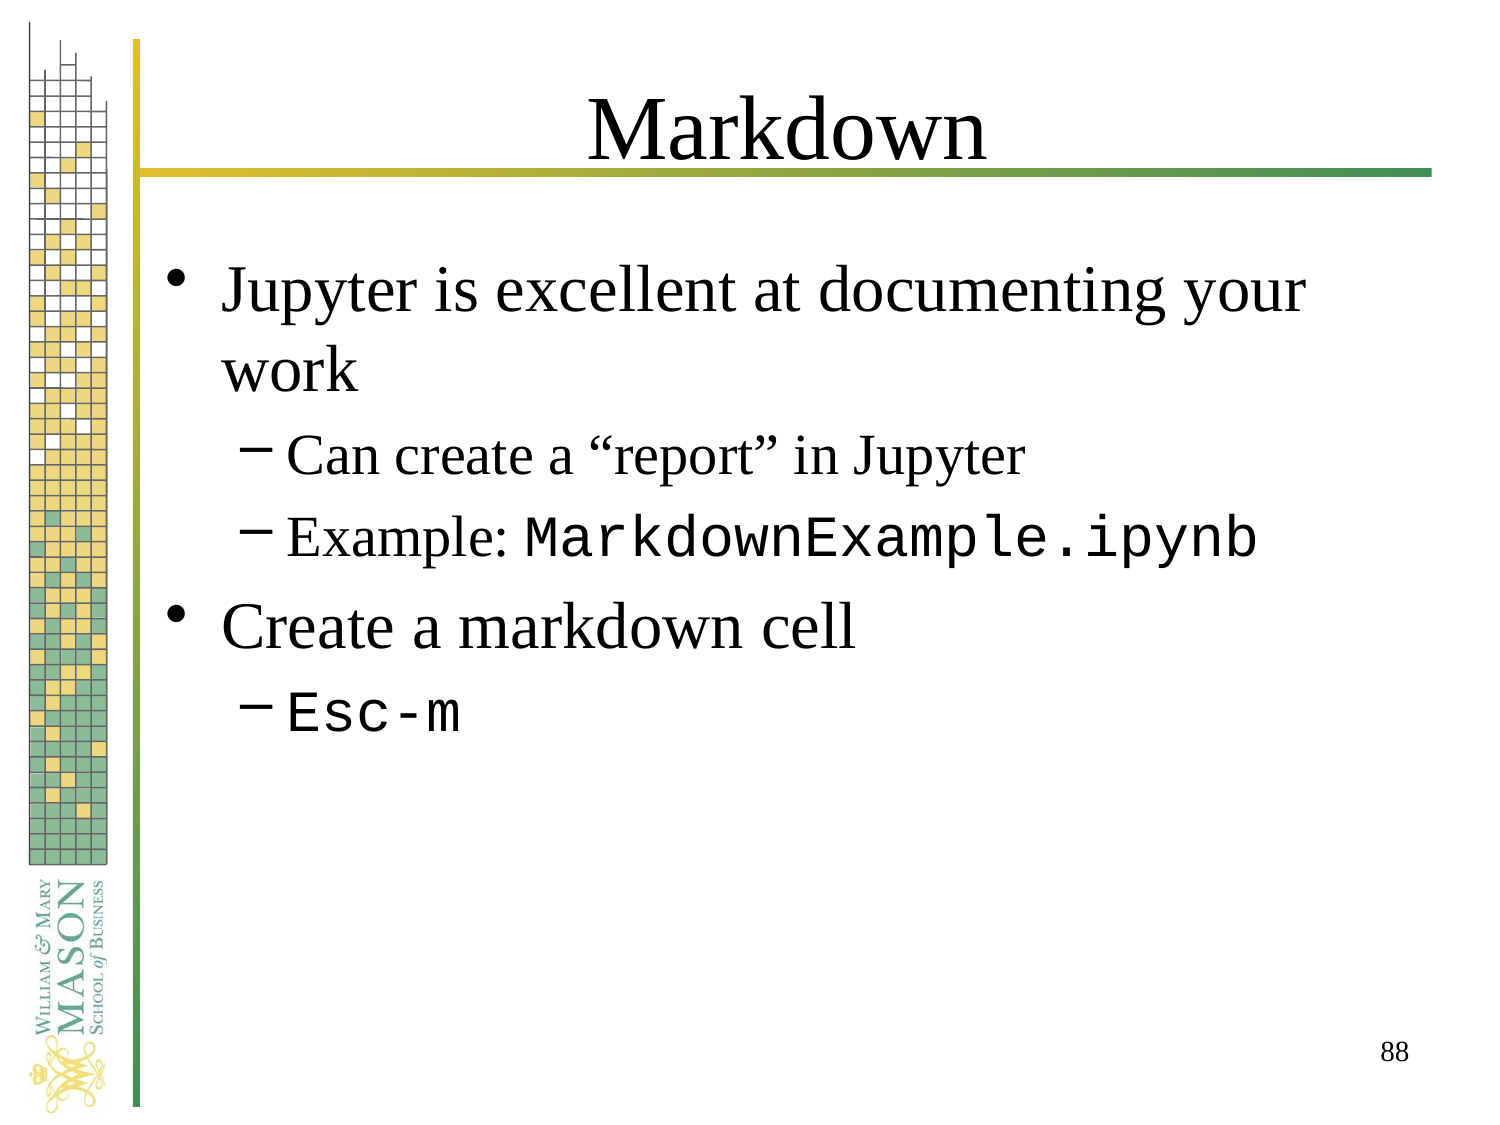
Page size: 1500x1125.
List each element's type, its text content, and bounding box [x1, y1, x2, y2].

table_cell is [29, 879, 107, 1113]
title Markdown [150, 45, 1425, 200]
slide_number 88 [1048, 1024, 1426, 1103]
list Jupyter is excellent at documenting your work Can create a “report” in Jupyter Example: MarkdownExample.ipynb Create a markdown cell Esc-m [150, 237, 1425, 1005]
